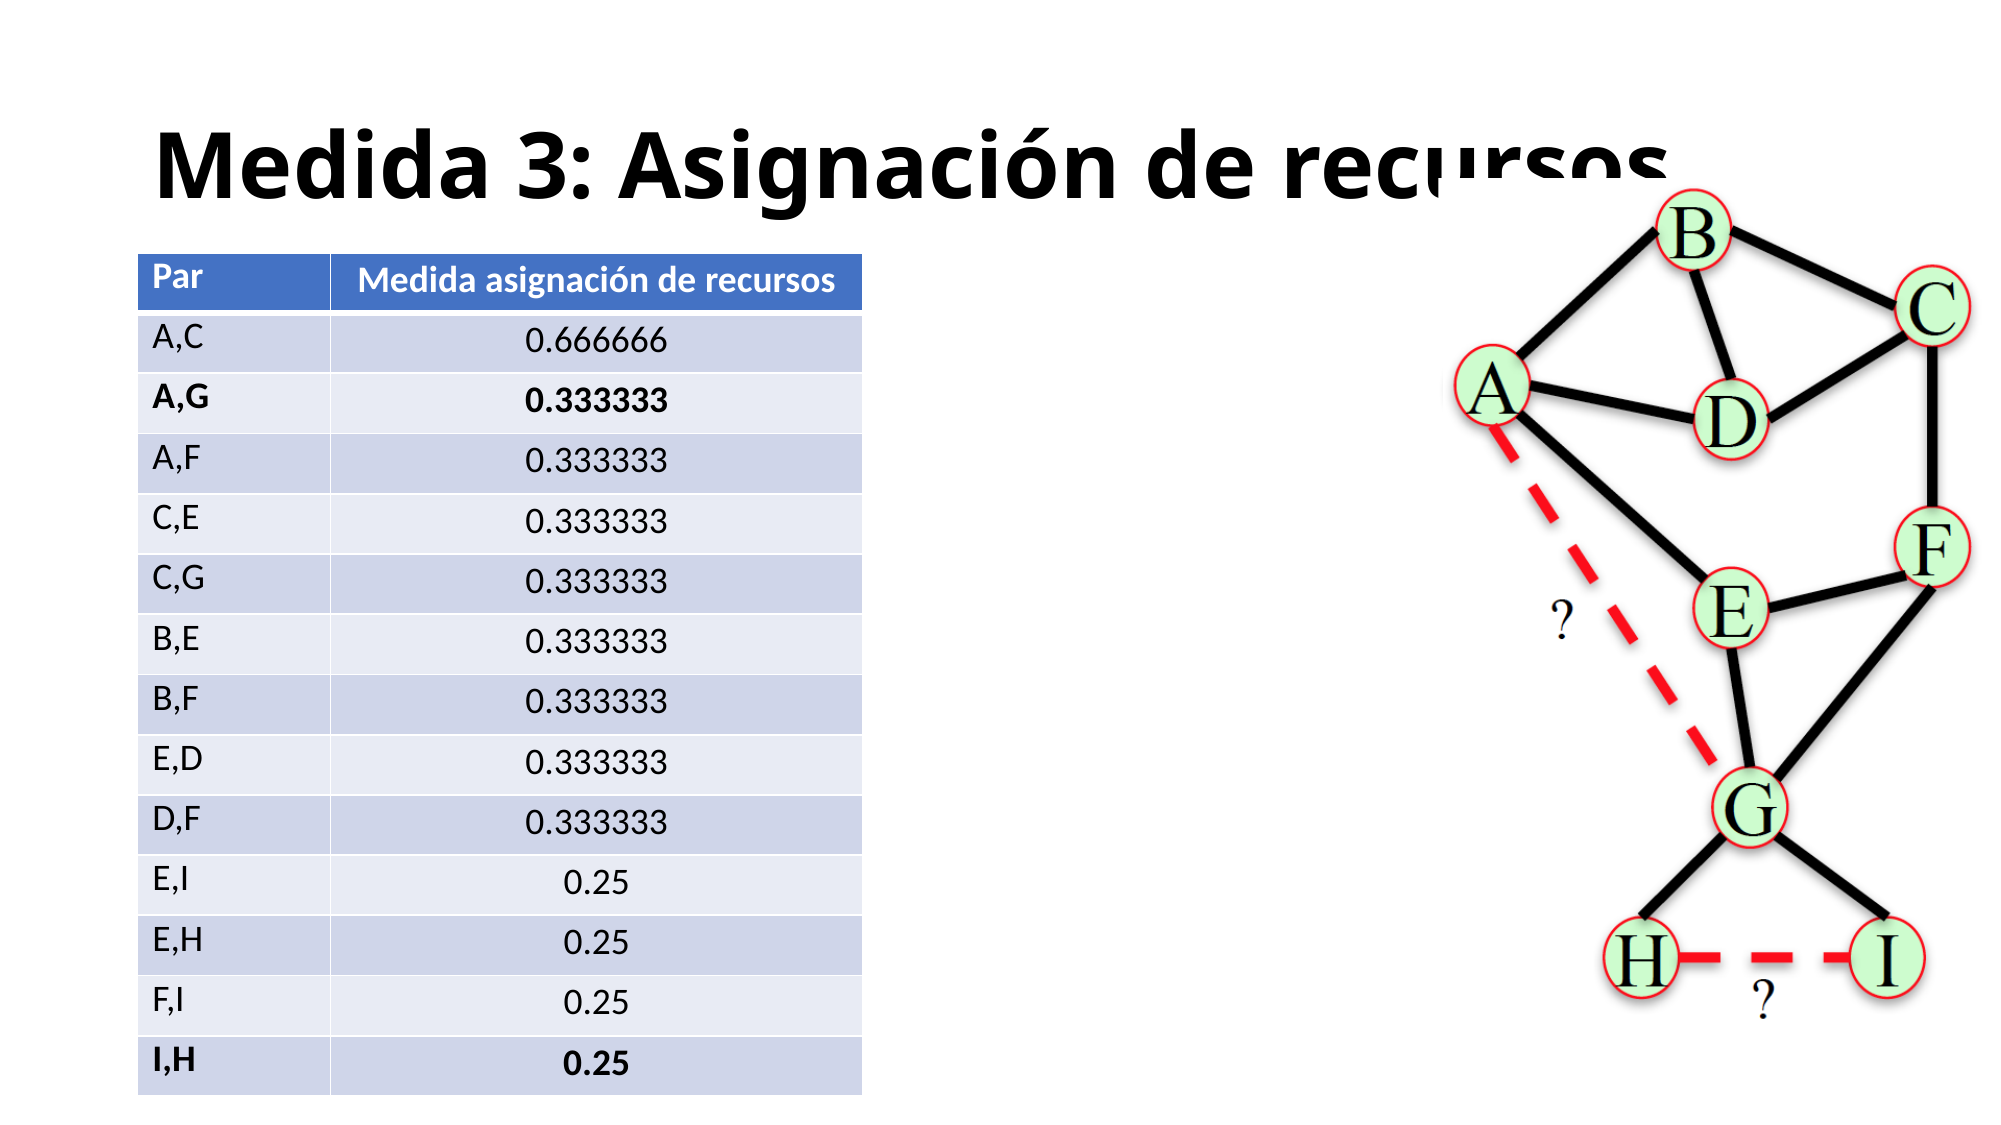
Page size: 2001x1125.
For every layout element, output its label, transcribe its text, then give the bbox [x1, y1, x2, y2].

table_cell 0.25 [331, 856, 862, 914]
table_cell 0.333333 [331, 796, 862, 854]
picture [1438, 178, 1998, 1024]
table_cell A,C [138, 316, 330, 372]
table_cell 0.25 [331, 1037, 862, 1095]
table_cell 0.333333 [331, 675, 862, 734]
table_cell C,G [138, 555, 330, 613]
table_cell 0.333333 [331, 555, 862, 613]
table_cell 0.333333 [331, 736, 862, 794]
table_cell E,H [138, 916, 330, 975]
table_cell F,I [138, 976, 330, 1035]
table_cell 0.333333 [331, 374, 862, 433]
table_header Medida asignación de recursos [331, 254, 862, 310]
table_cell 0.666666 [331, 316, 862, 372]
table_cell A,G [138, 374, 330, 433]
table_cell 0.25 [331, 976, 862, 1035]
table_header Par [138, 254, 330, 310]
table_cell C,E [138, 495, 330, 553]
table_cell I,H [138, 1037, 330, 1095]
table_cell B,F [138, 675, 330, 734]
table_cell 0.25 [331, 916, 862, 975]
title Medida 3: Asignación de recursos [137, 59, 1863, 278]
table_cell 0.333333 [331, 434, 862, 493]
table_cell 0.333333 [331, 495, 862, 553]
table_cell B,E [138, 615, 330, 674]
table_cell E,I [138, 856, 330, 914]
table_cell 0.333333 [331, 615, 862, 674]
table_cell A,F [138, 434, 330, 493]
table_cell D,F [138, 796, 330, 854]
table_cell E,D [138, 736, 330, 794]
